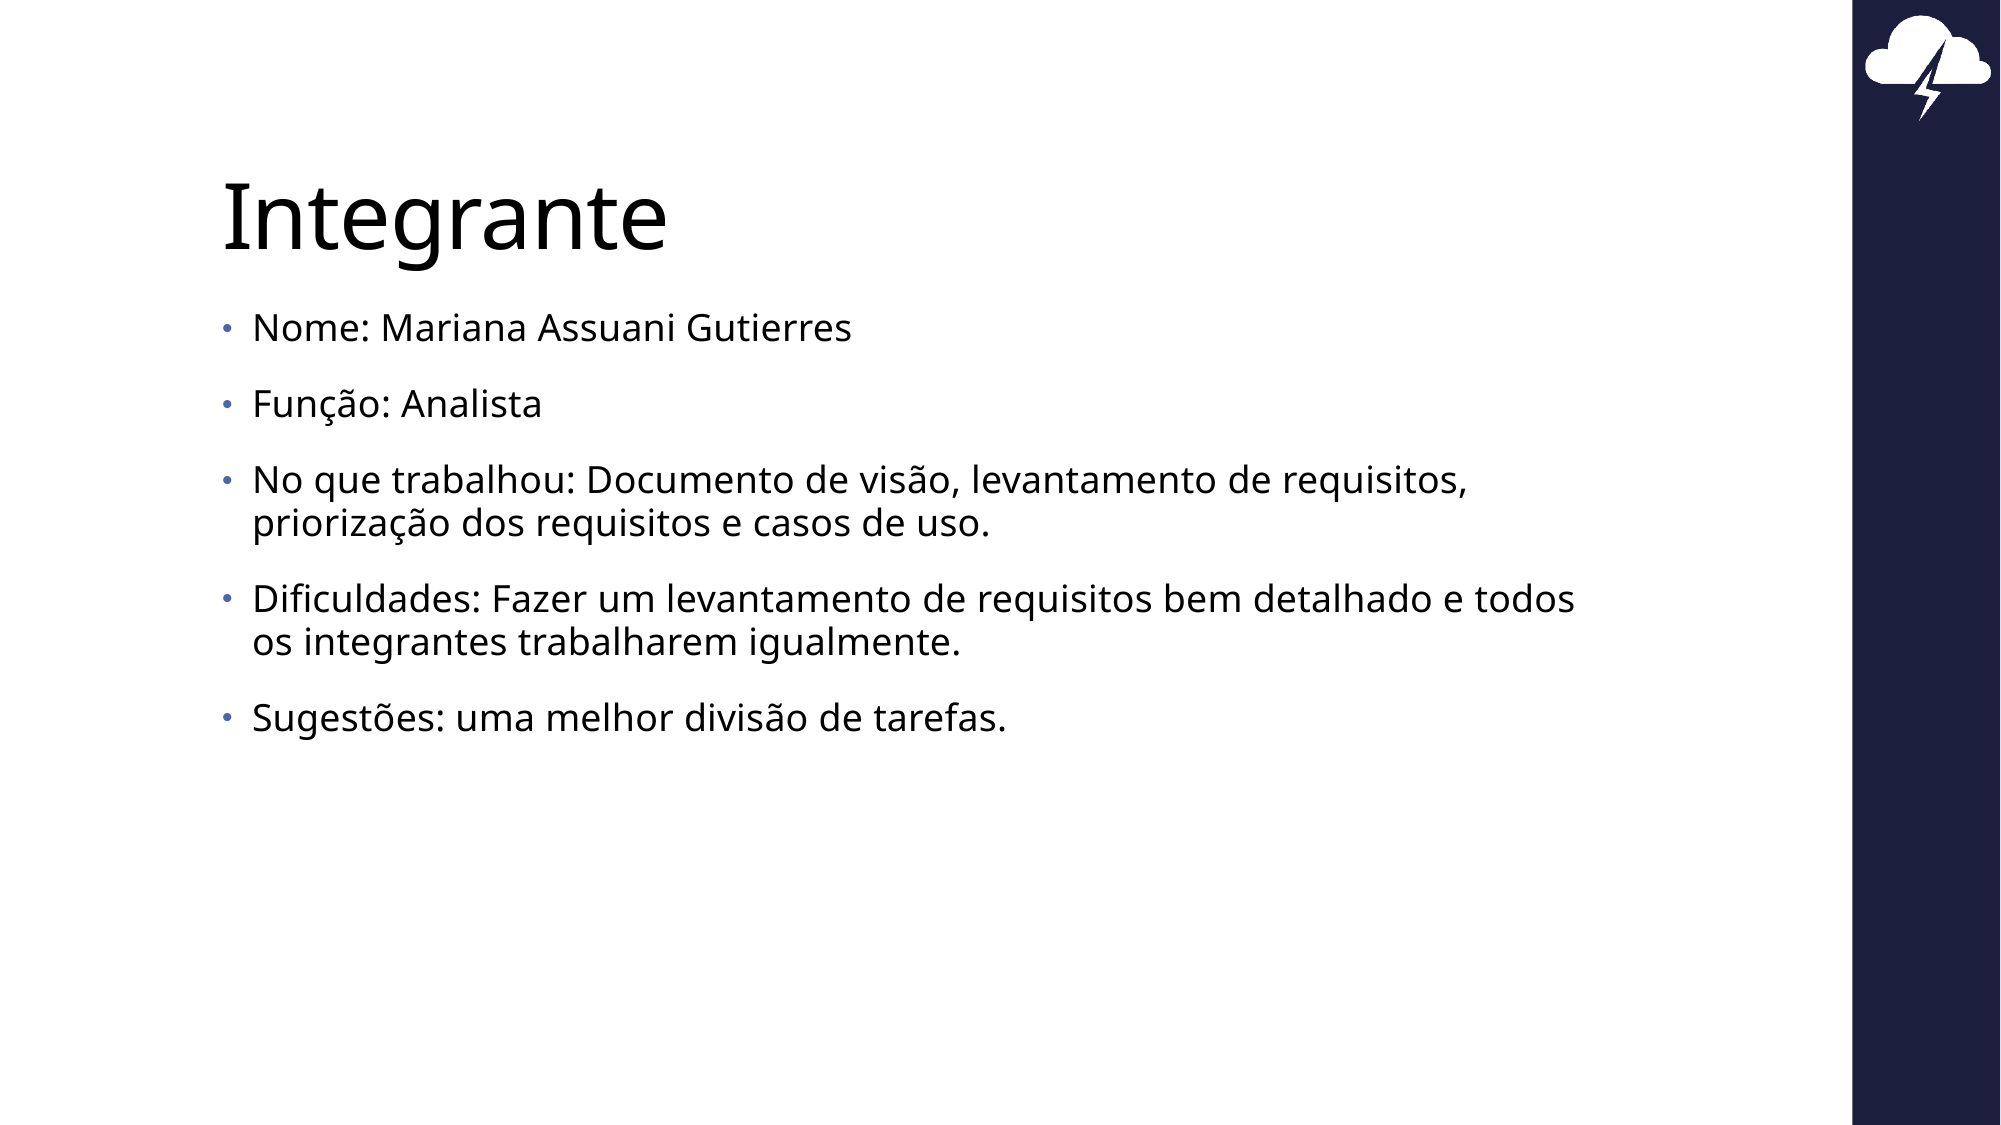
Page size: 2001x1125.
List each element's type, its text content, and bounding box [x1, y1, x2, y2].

picture [1861, 11, 1993, 126]
title Integrante [207, 59, 1797, 278]
list Nome: Mariana Assuani Gutierres Função: Analista No que trabalhou: Documento de visão, levantamento de requisitos, priorização dos requisitos e casos de uso. Dificuldades: Fazer um levantamento de requisitos bem detalhado e todos os integrantes trabalharem igualmente. Sugestões: uma melhor divisão de tarefas. [206, 299, 1617, 1014]
